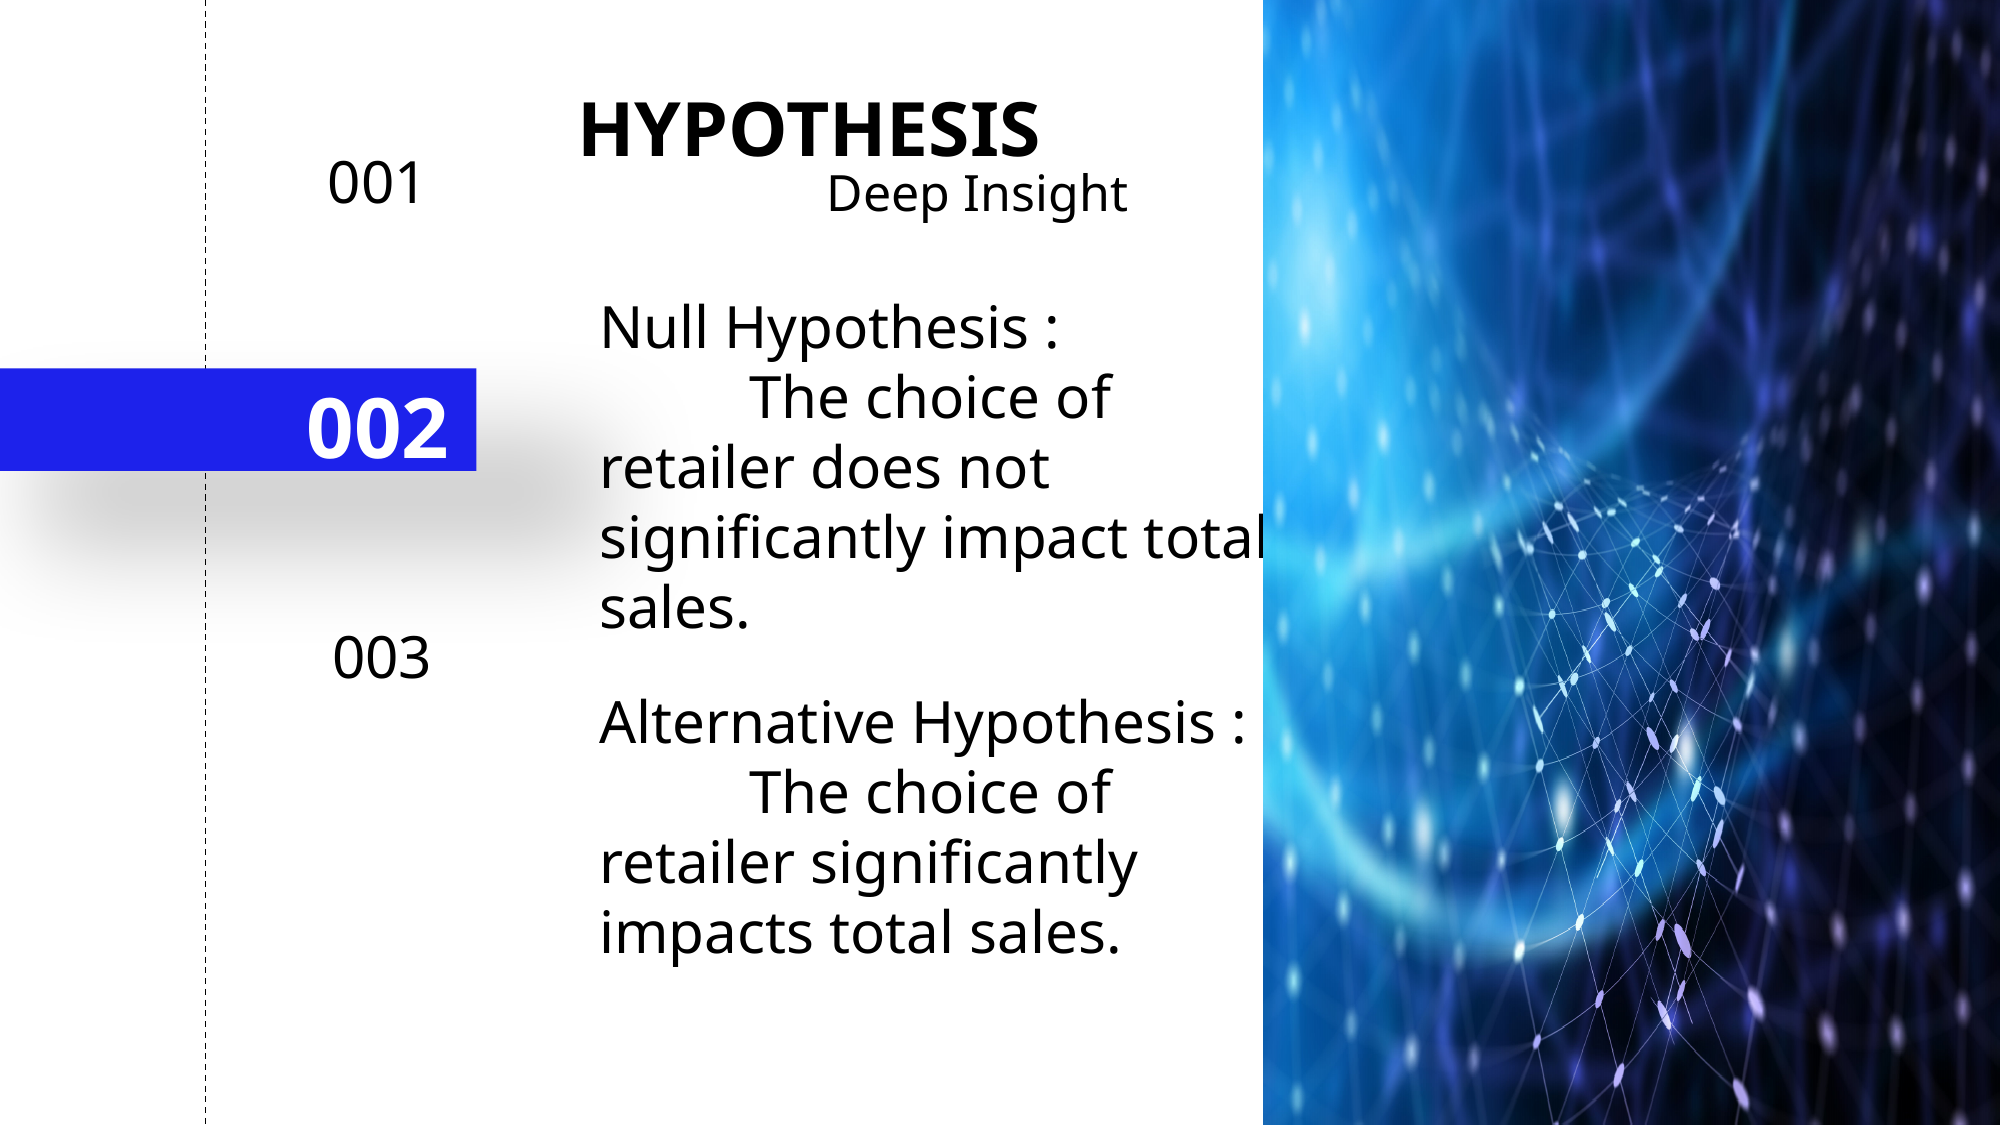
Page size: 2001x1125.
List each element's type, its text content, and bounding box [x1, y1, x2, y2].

text_box [0, 367, 205, 472]
text_box [206, 367, 292, 472]
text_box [562, 74, 1263, 768]
text_box 002 [292, 367, 498, 483]
picture [1263, 0, 2000, 1125]
text_box 001 [313, 138, 477, 223]
text_box 003 [317, 612, 481, 698]
